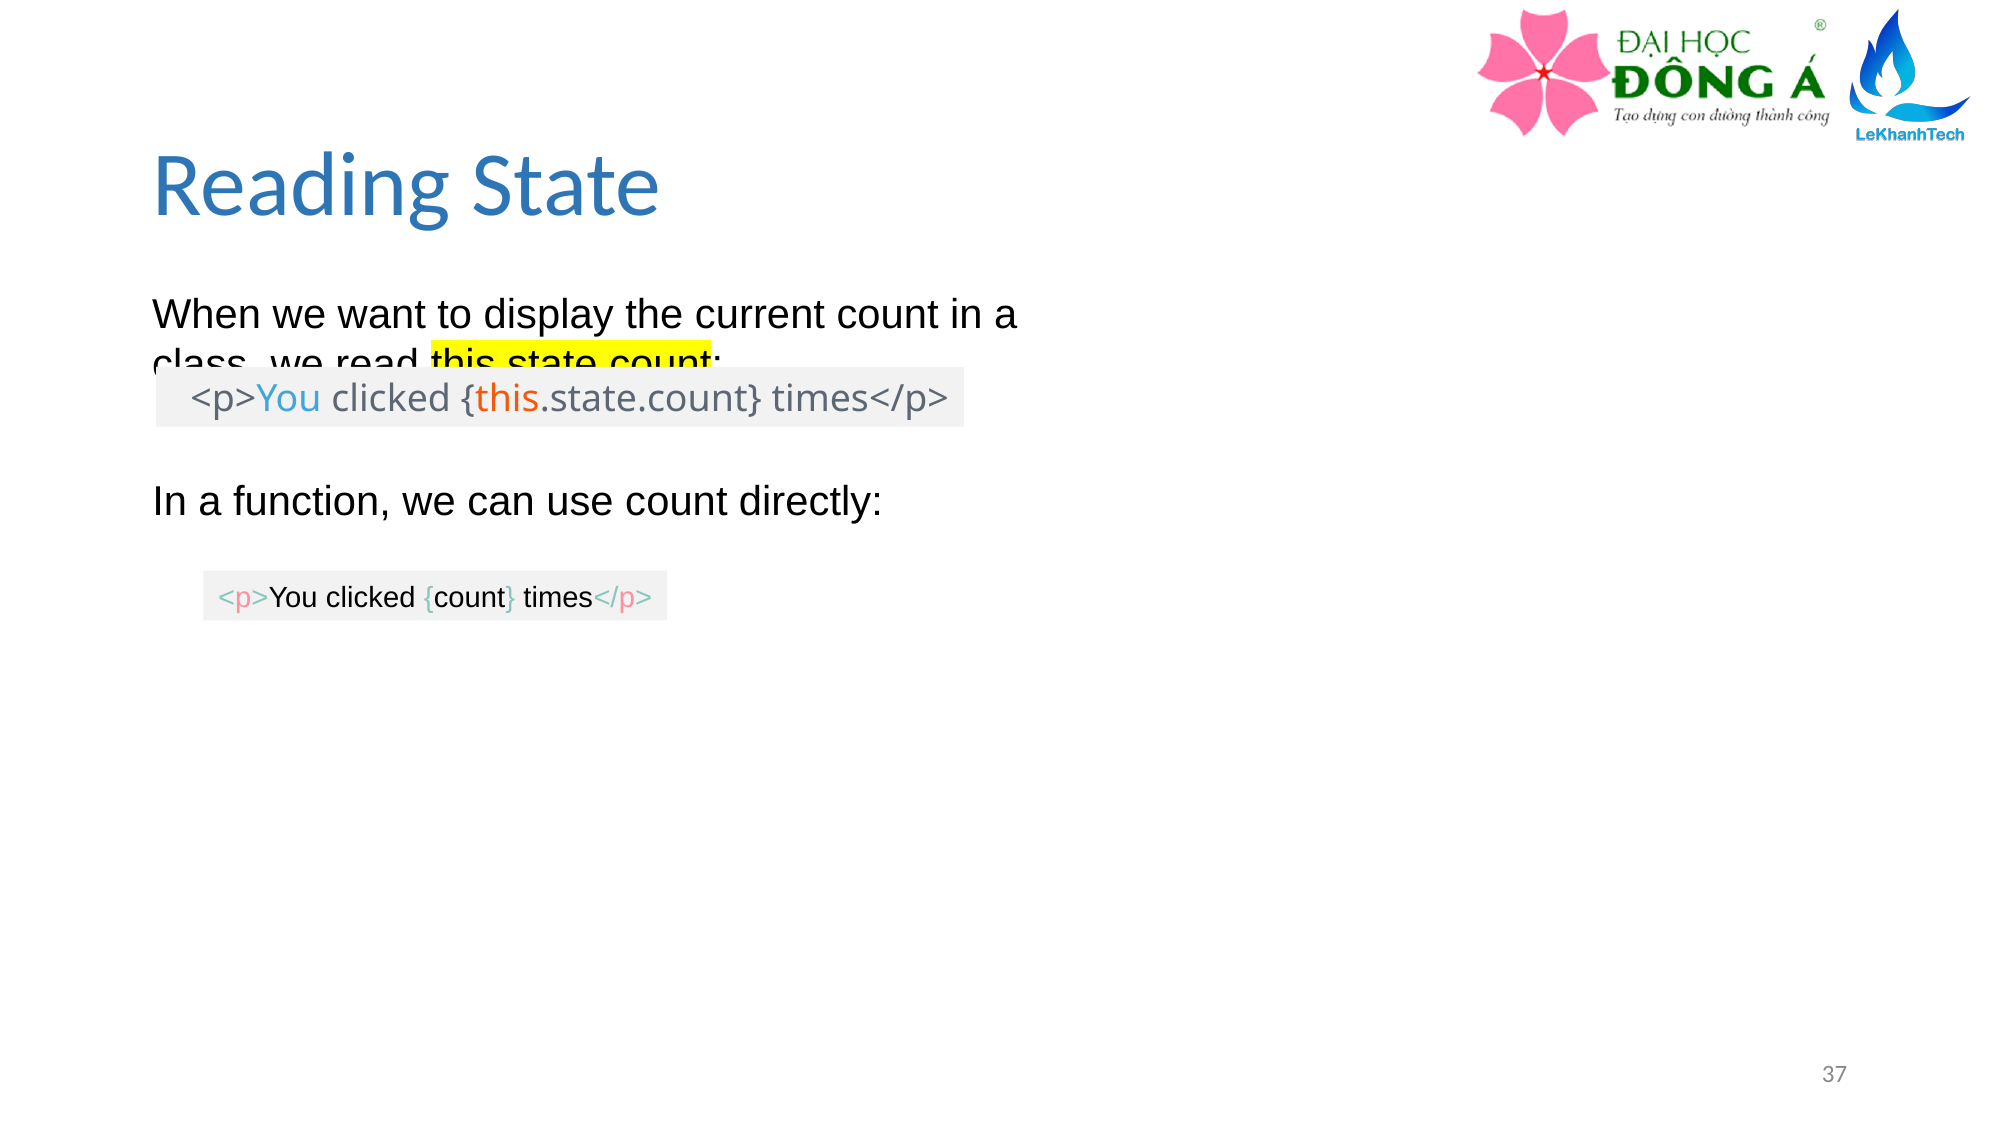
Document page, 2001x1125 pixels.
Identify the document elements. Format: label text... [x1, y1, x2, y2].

title Reading State [137, 91, 1863, 280]
text_box <p>You clicked {count} times</p> [203, 570, 667, 621]
text_box <p>You clicked {this.state.count} times</p> [156, 366, 964, 427]
slide_number 37 [1412, 1042, 1863, 1103]
text_box When we want to display the current count in a class, we read this.state.count: [137, 279, 1126, 394]
text_box In a function, we can use count directly: [137, 466, 904, 532]
picture [1465, 5, 1980, 144]
